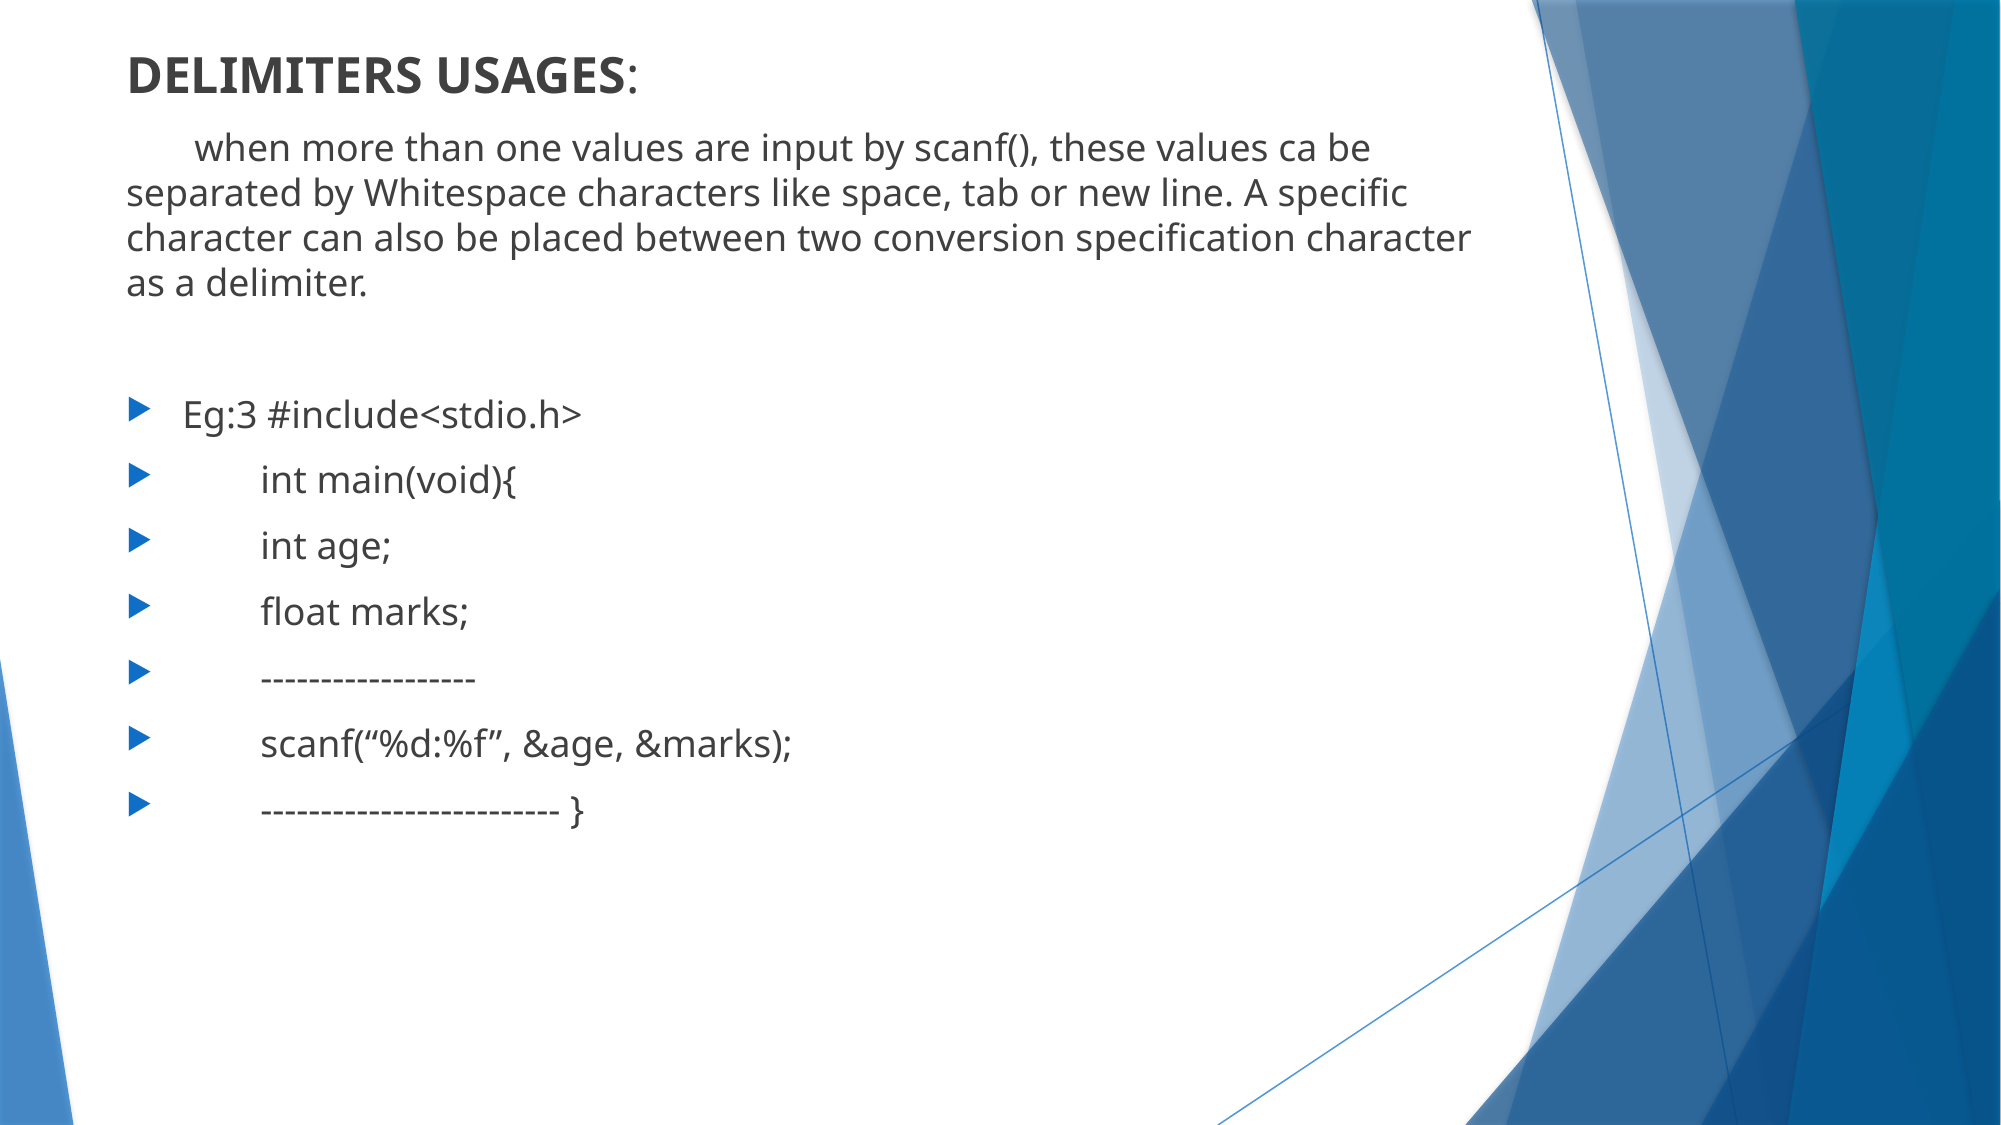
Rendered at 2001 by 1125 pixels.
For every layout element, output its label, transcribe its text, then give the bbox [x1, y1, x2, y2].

list DELIMITERS USAGES: when more than one values are input by scanf(), these values ca be separated by Whitespace characters like space, tab or new line. A specific character can also be placed between two conversion specification character as a delimiter. Eg:3 #include<stdio.h> int main(void){ int age; float marks; ------------------ scanf(“%d:%f”, &age, &marks); ------------------------- } [111, 35, 1522, 992]
